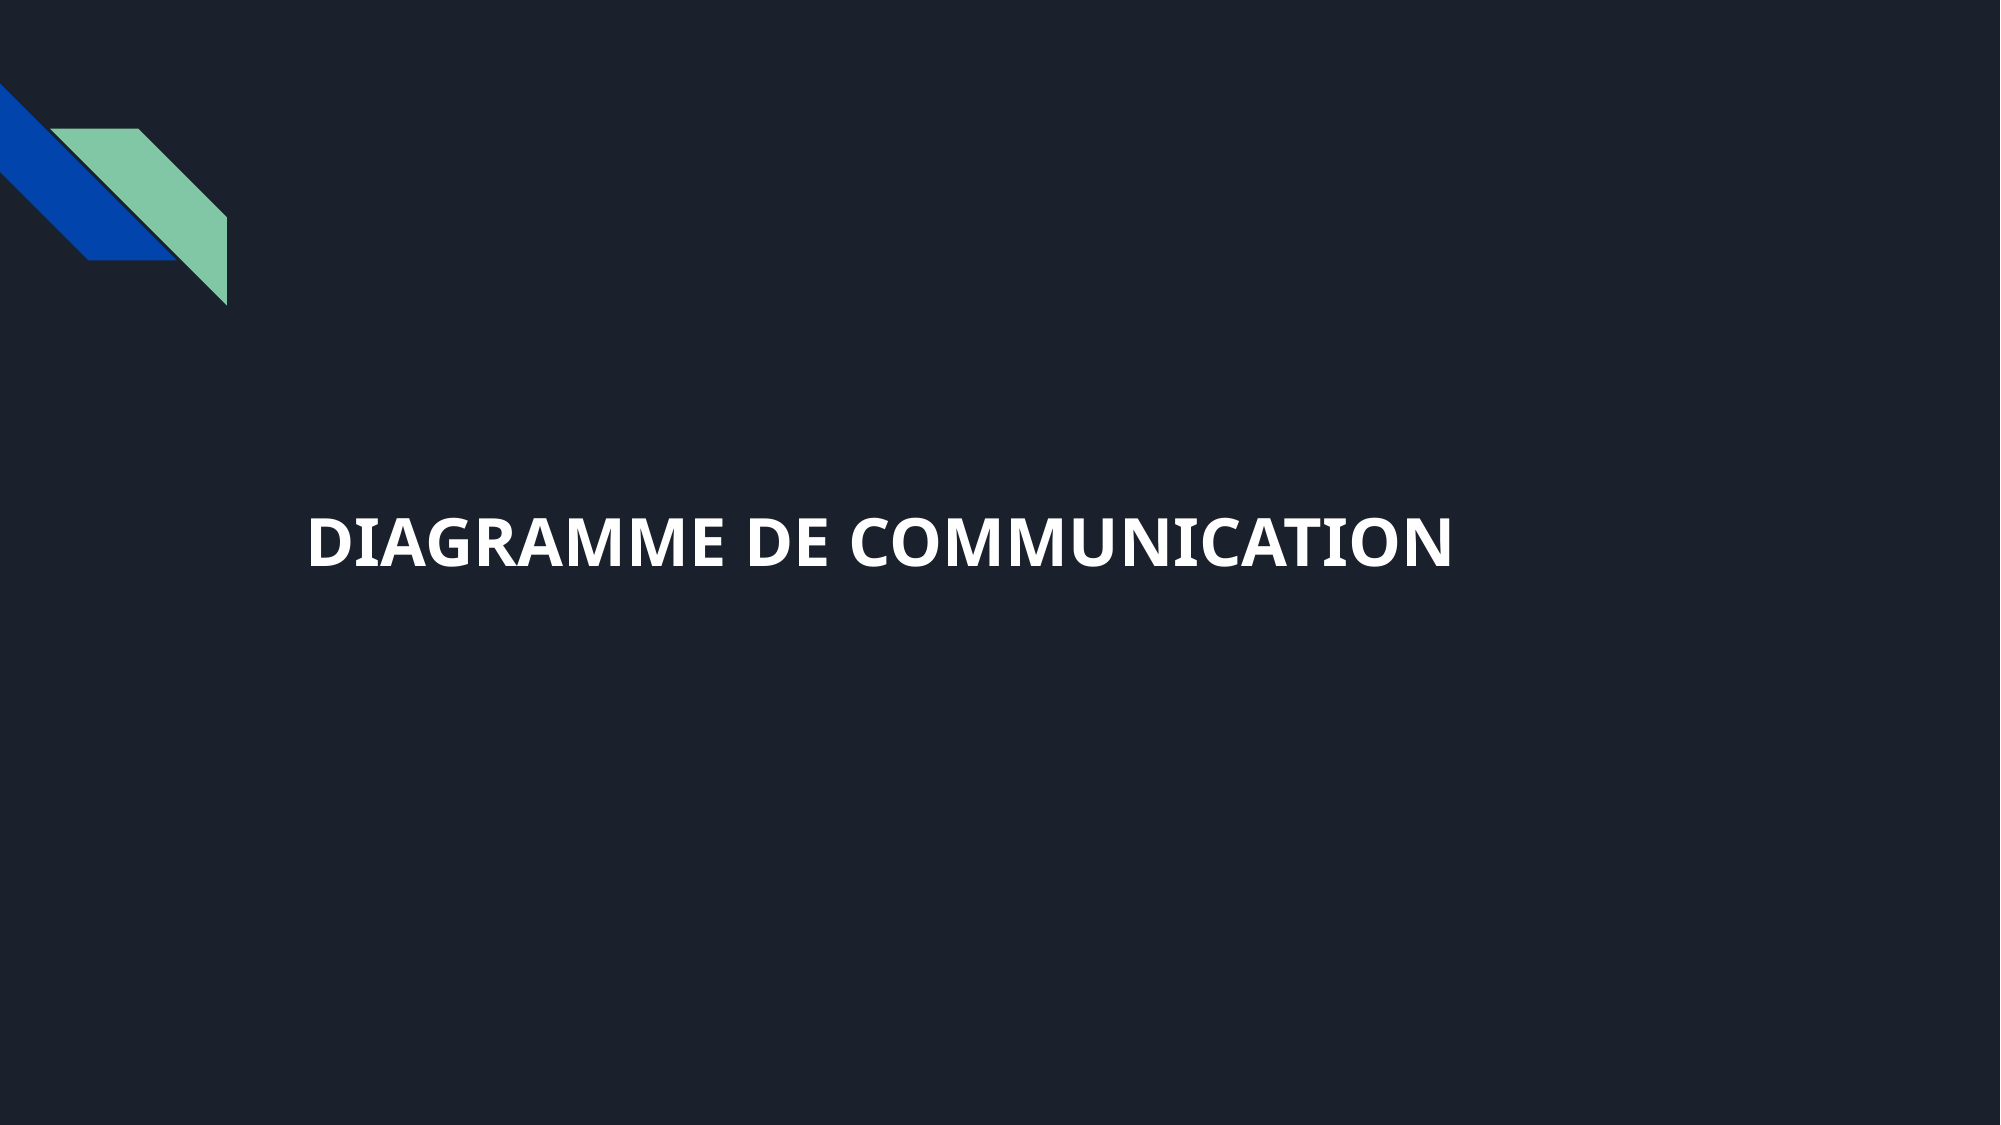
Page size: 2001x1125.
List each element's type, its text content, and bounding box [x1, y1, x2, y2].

title DIAGRAMME DE COMMUNICATION [290, 492, 1753, 645]
